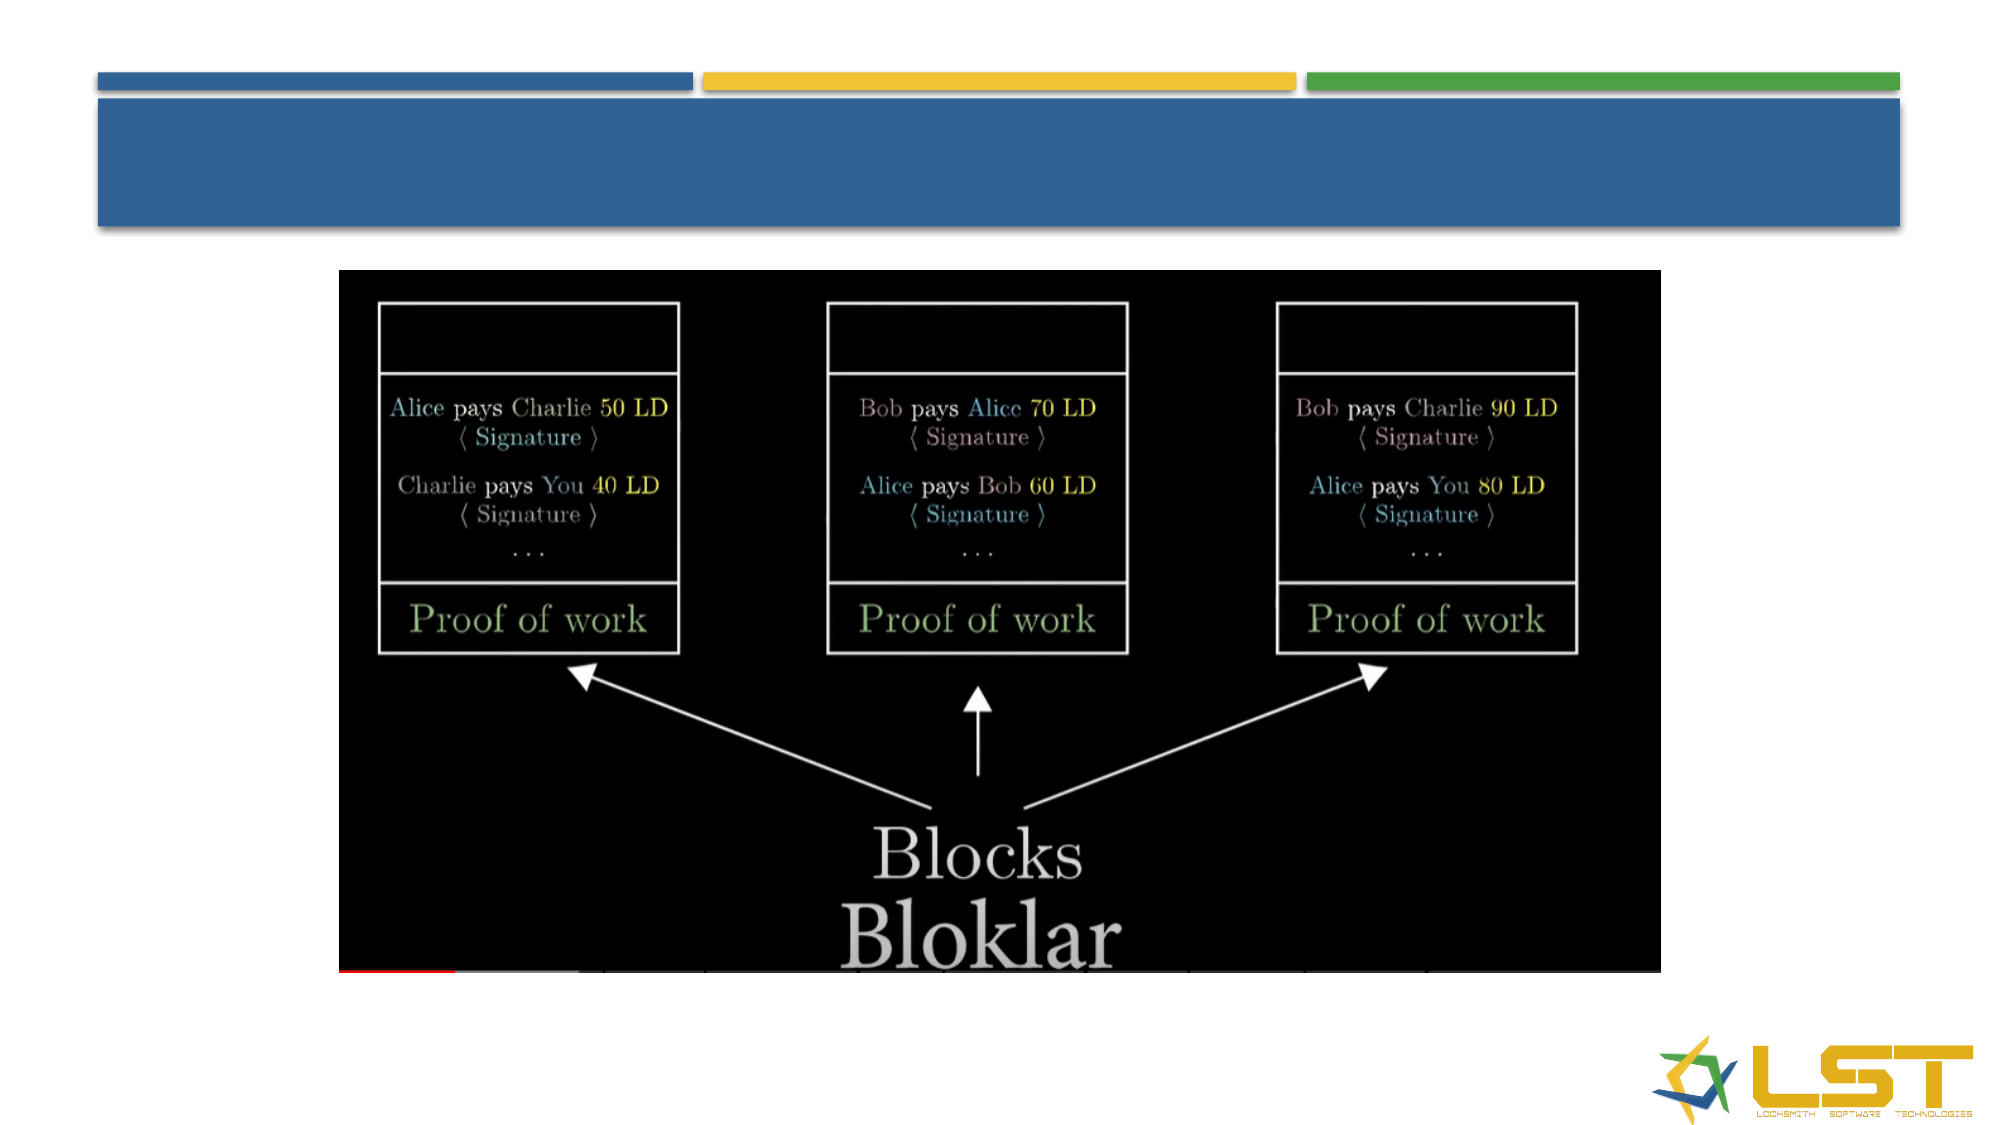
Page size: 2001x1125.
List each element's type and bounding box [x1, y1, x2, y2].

list [339, 269, 1661, 974]
picture [1651, 1034, 1974, 1125]
